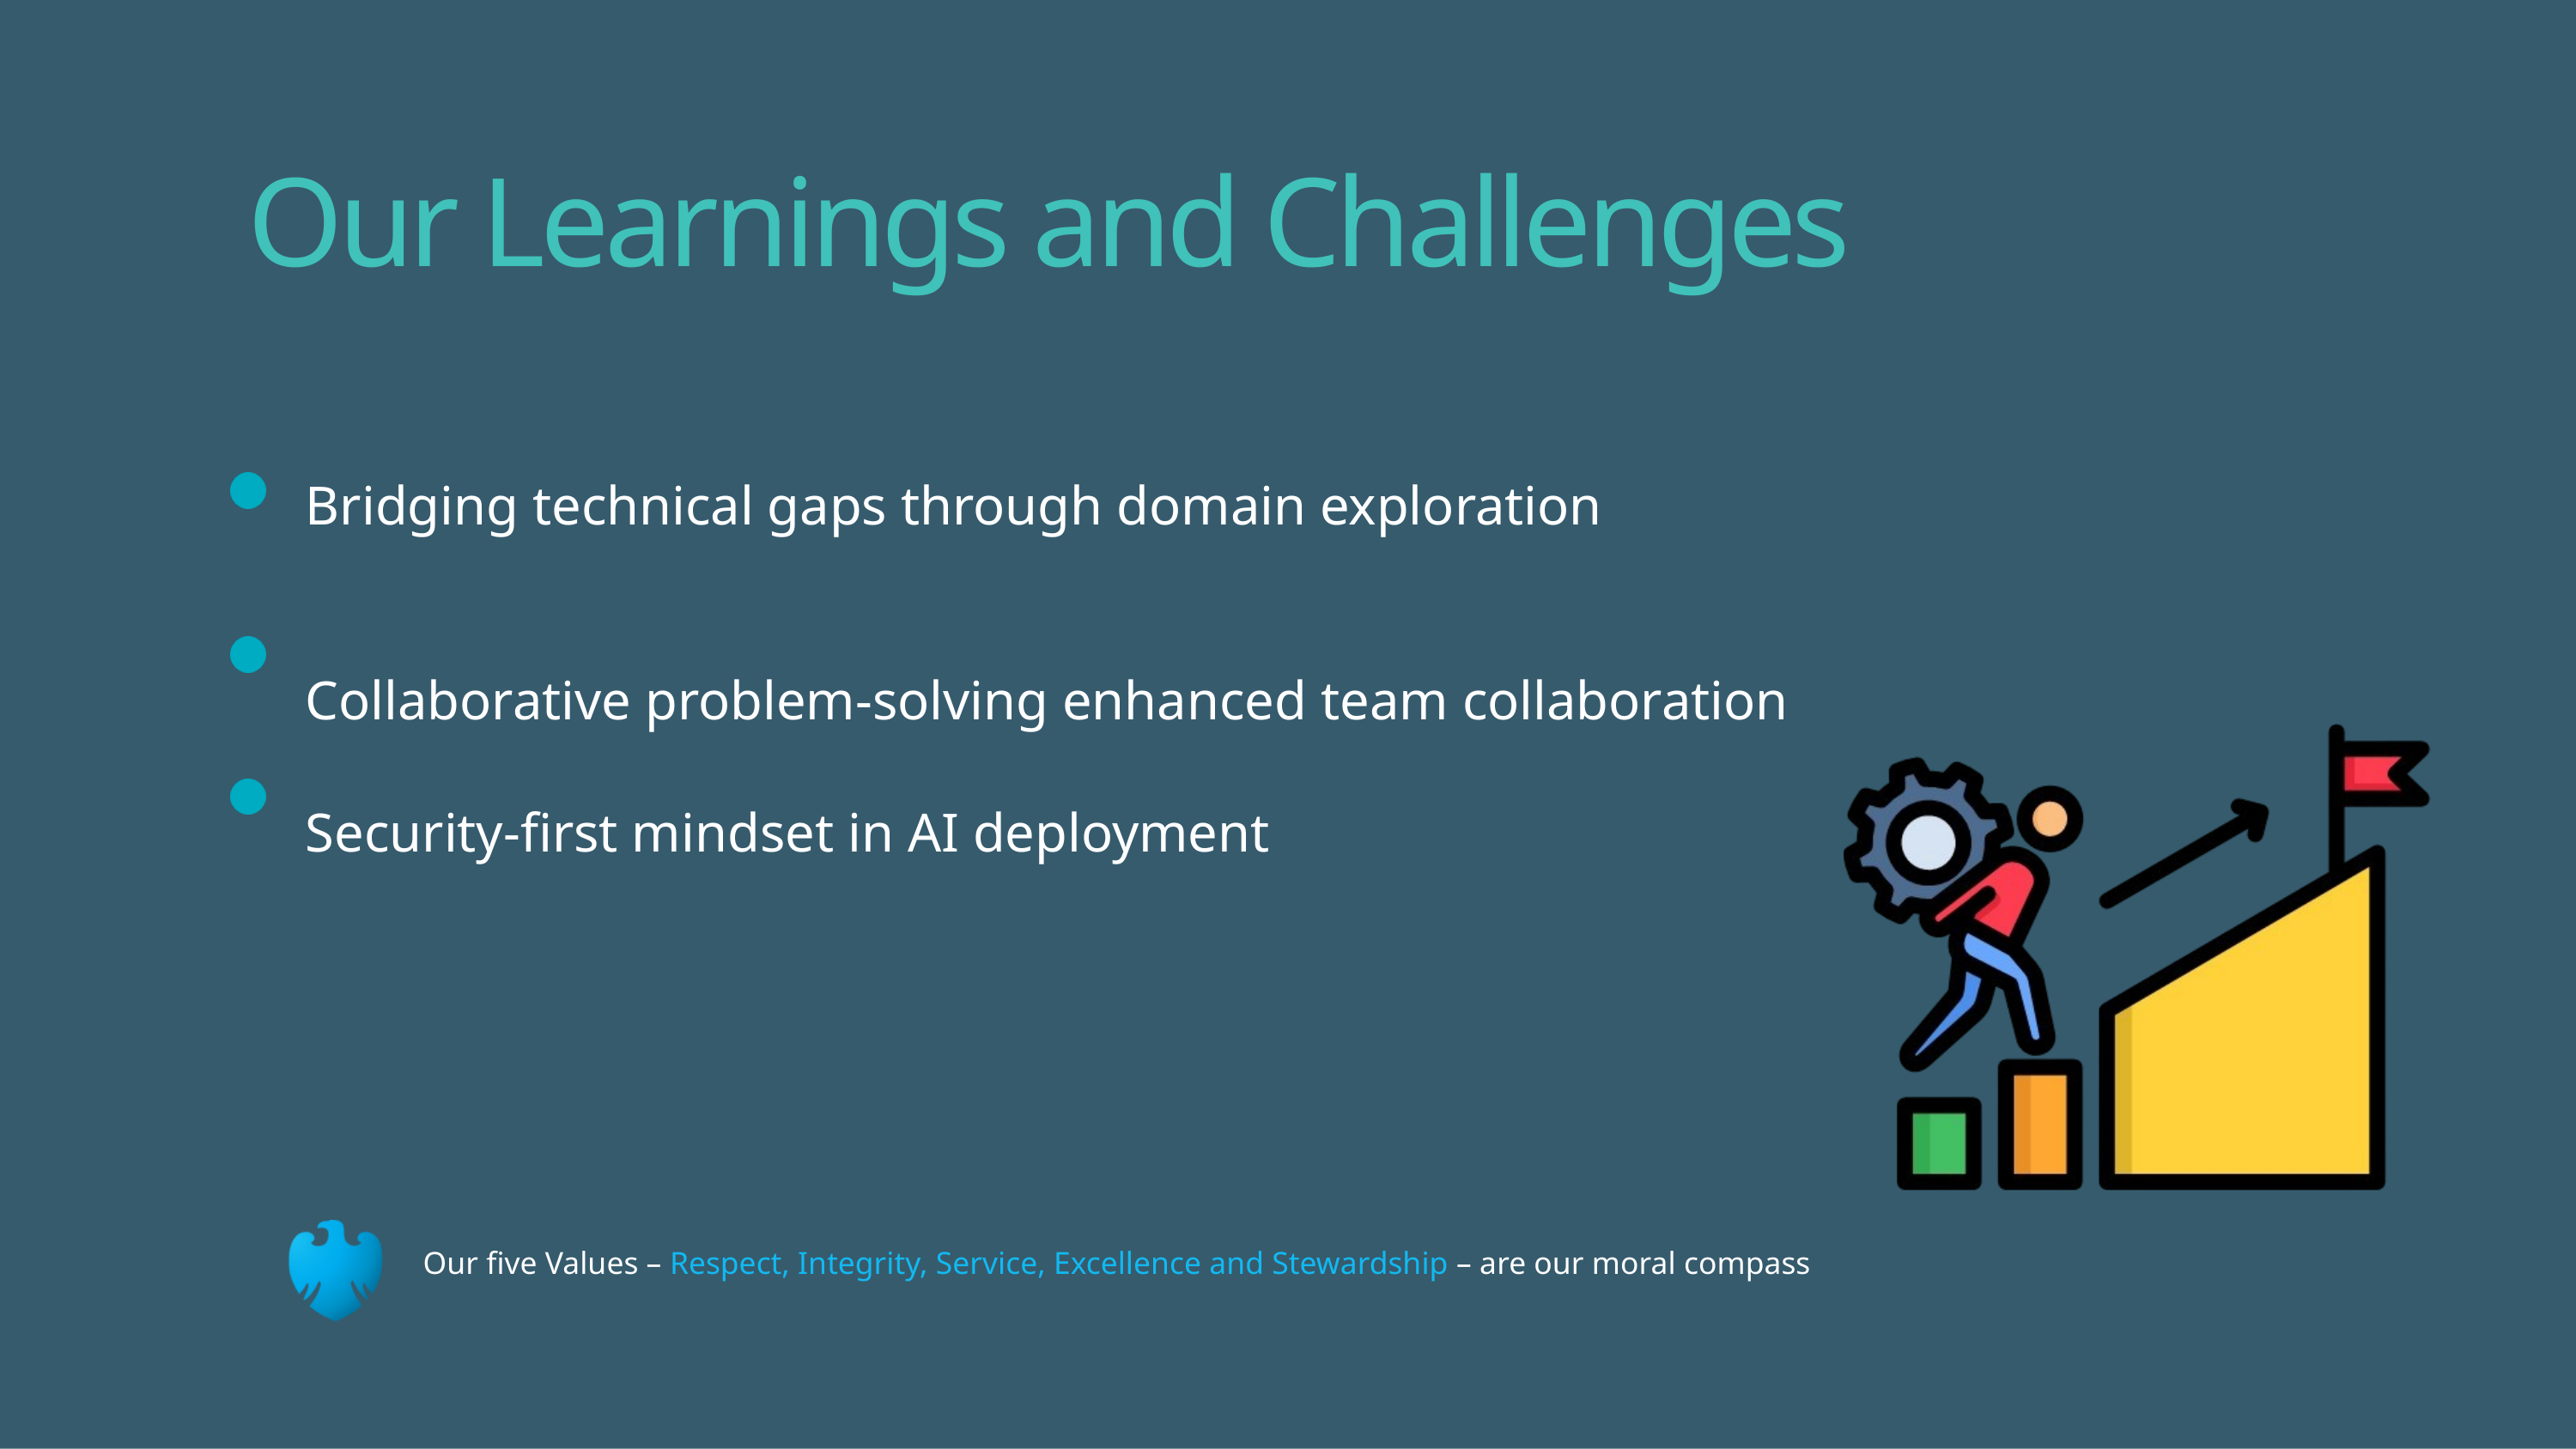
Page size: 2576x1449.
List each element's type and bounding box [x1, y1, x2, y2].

text_box [0, 0, 2576, 1449]
text_box [422, 1244, 1990, 1322]
text_box [305, 472, 2168, 837]
text_box [247, 144, 2403, 314]
